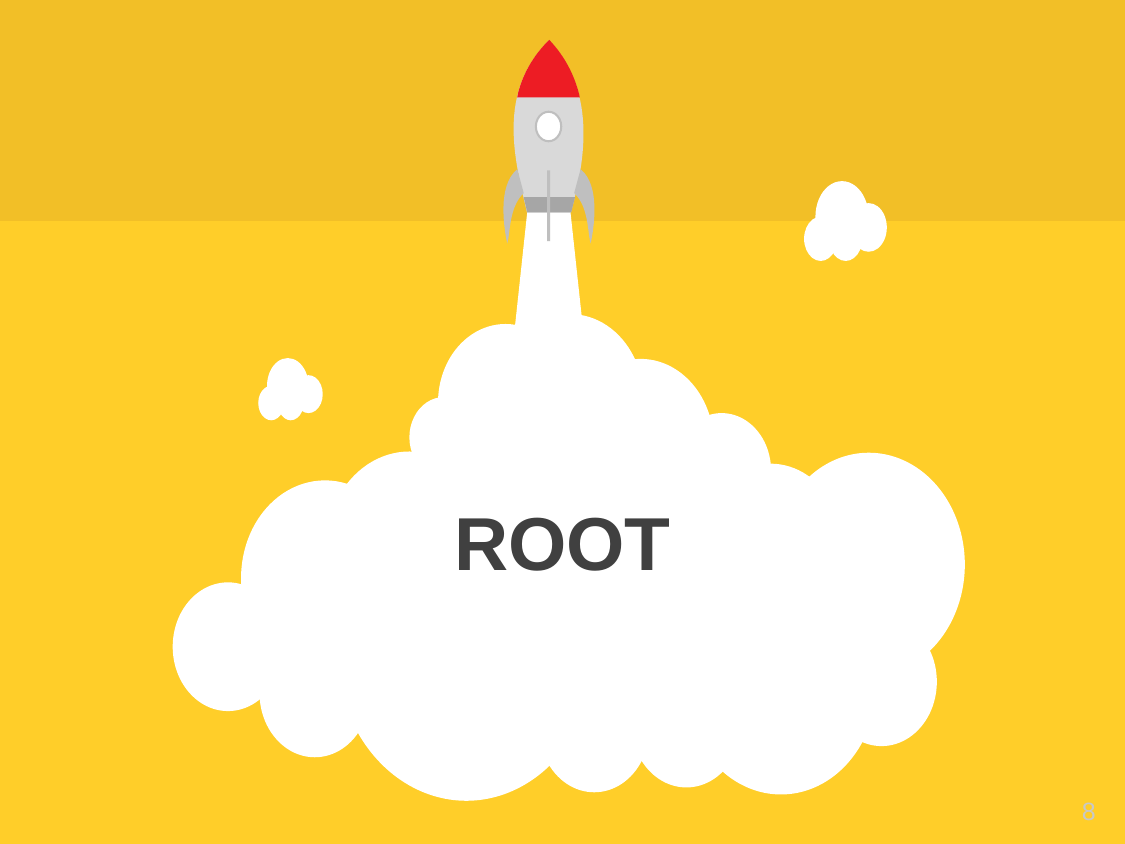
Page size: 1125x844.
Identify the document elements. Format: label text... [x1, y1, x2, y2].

list ROOT [243, 492, 882, 588]
slide_number 8 [857, 788, 1111, 834]
